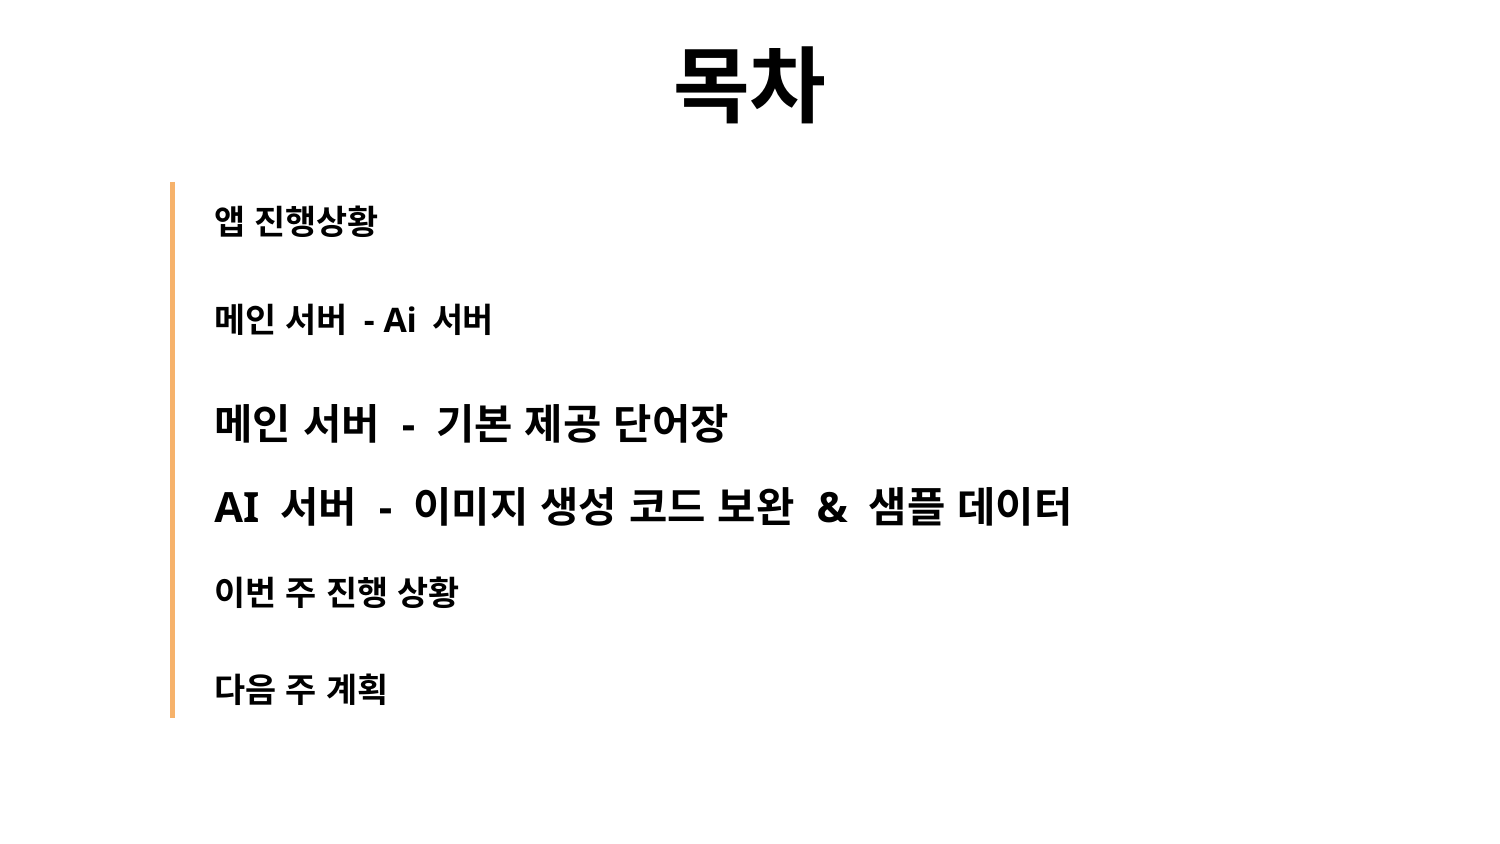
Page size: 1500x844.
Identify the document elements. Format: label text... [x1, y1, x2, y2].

list 다음 주 계획 [199, 653, 1318, 725]
title 목차 [51, 35, 1449, 130]
list 메인 서버 - 기본 제공 단어장 AI 서버 - 이미지 생성 코드 보완 & 샘플 데이터 [199, 375, 1374, 525]
list 메인 서버 - Ai 서버 [199, 283, 1318, 354]
list 이번 주 진행 상황 [199, 556, 1318, 627]
list 앱 진행상황 [199, 185, 1318, 257]
